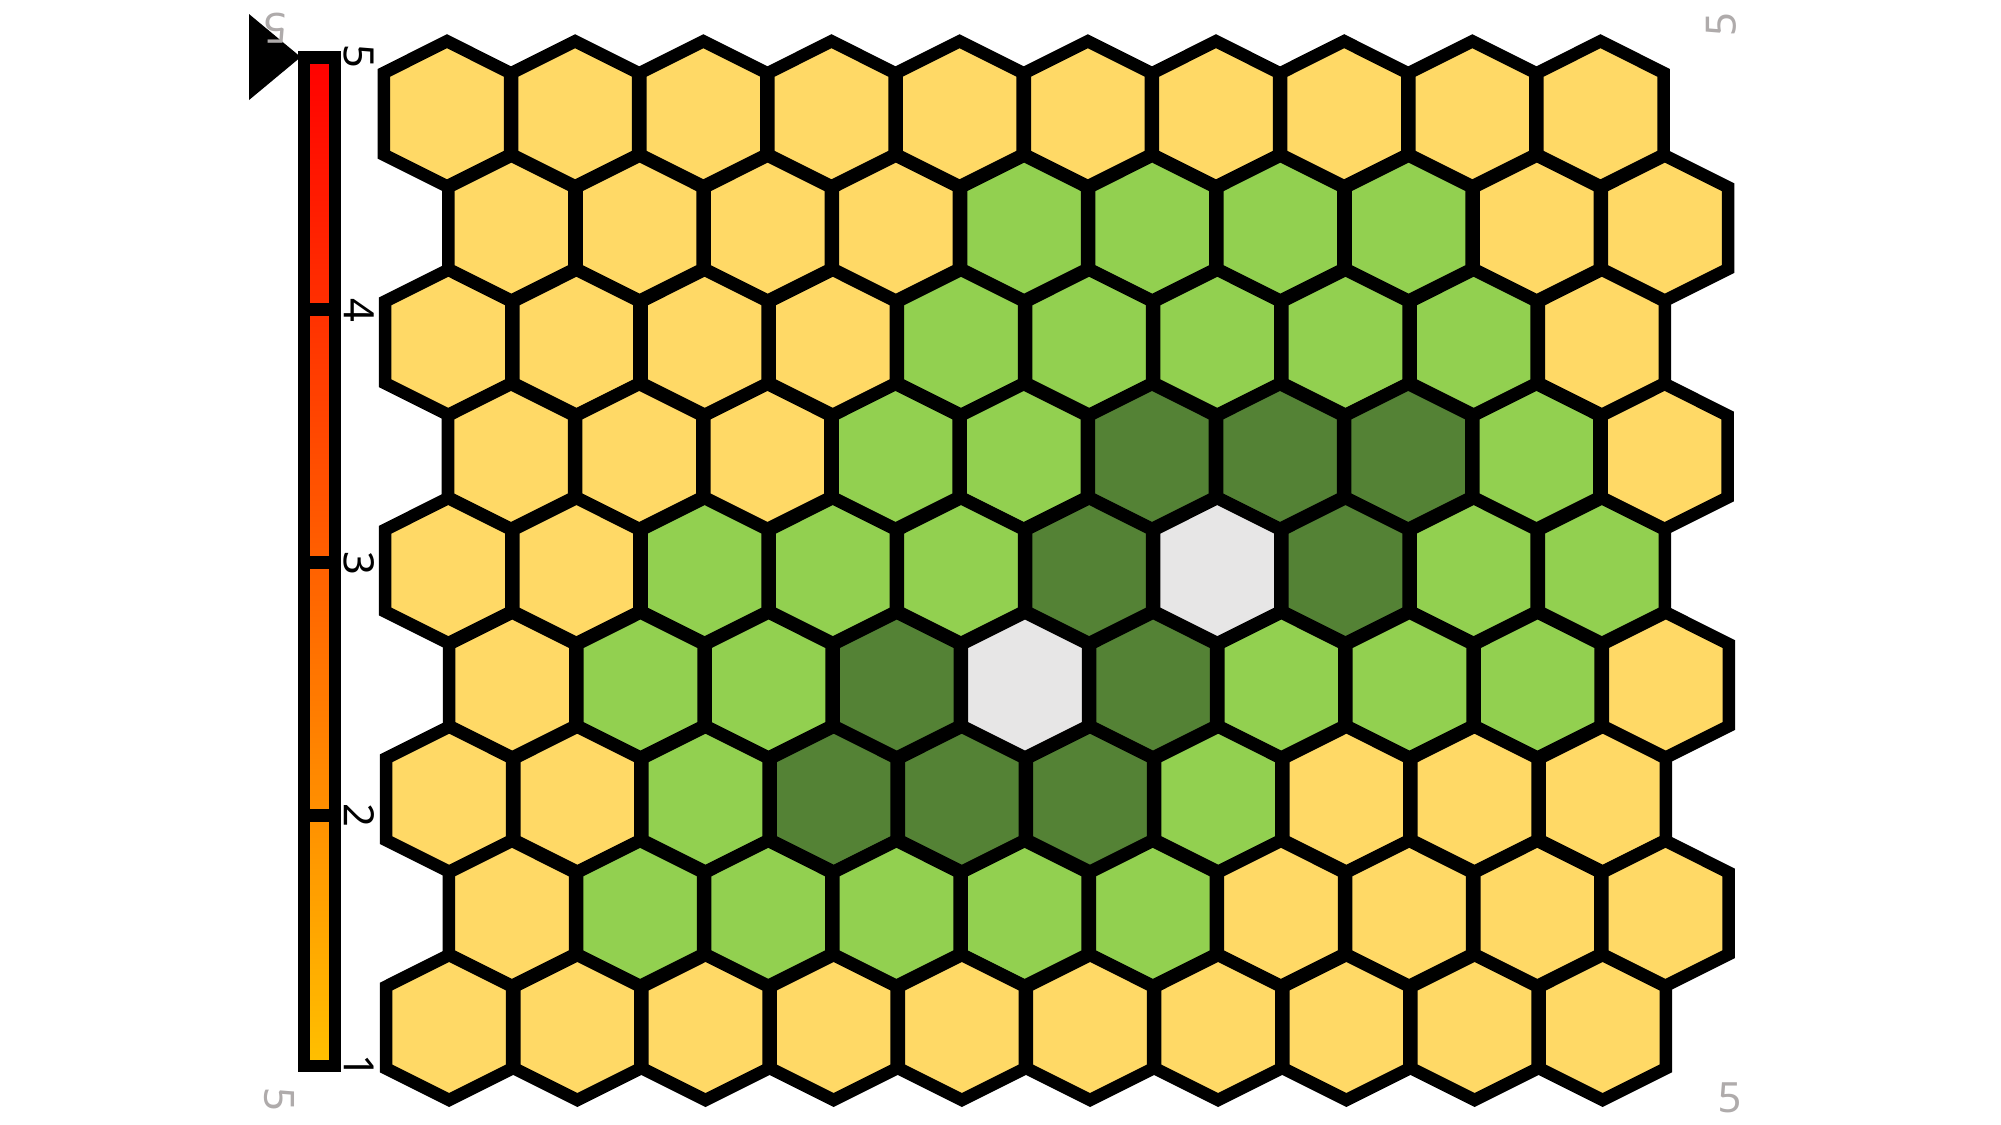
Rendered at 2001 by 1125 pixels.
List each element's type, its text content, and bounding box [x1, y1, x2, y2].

text_box 3 [328, 537, 393, 591]
text_box [1216, 156, 1345, 300]
text_box [1088, 156, 1216, 300]
text_box [385, 953, 513, 1102]
text_box [770, 725, 898, 871]
text_box [1154, 953, 1283, 1102]
text_box [897, 268, 1025, 414]
text_box [1087, 382, 1215, 528]
text_box [1411, 725, 1539, 871]
text_box [1408, 40, 1537, 188]
text_box [447, 839, 575, 985]
text_box 5 [1686, 0, 1752, 52]
text_box [512, 496, 641, 643]
text_box [576, 611, 705, 757]
text_box [704, 156, 832, 300]
text_box [1153, 496, 1282, 645]
text_box [1345, 382, 1473, 528]
text_box [1023, 40, 1152, 188]
text_box 4 [328, 283, 393, 338]
text_box [1473, 156, 1601, 300]
text_box [1283, 953, 1411, 1102]
text_box [1217, 611, 1346, 757]
text_box [896, 40, 1024, 188]
text_box [641, 496, 769, 643]
text_box [897, 496, 1025, 643]
text_box [833, 611, 960, 757]
text_box [1025, 268, 1153, 414]
text_box [1088, 839, 1216, 985]
text_box 5 [1702, 1063, 1757, 1125]
text_box [384, 496, 512, 645]
text_box [704, 382, 832, 528]
text_box [1474, 611, 1602, 757]
text_box [705, 611, 833, 757]
text_box [705, 839, 833, 985]
text_box [1216, 839, 1346, 985]
text_box 5 [328, 29, 393, 84]
text_box [448, 611, 576, 757]
text_box [1025, 725, 1154, 871]
text_box [1601, 382, 1729, 530]
text_box 1 [328, 1039, 393, 1094]
text_box [641, 268, 769, 414]
text_box [1602, 611, 1730, 759]
text_box [382, 40, 511, 188]
text_box [1538, 496, 1666, 643]
text_box [1474, 839, 1602, 985]
text_box [1283, 725, 1411, 871]
text_box [512, 268, 641, 414]
text_box [384, 268, 512, 415]
text_box [1538, 268, 1666, 414]
text_box [642, 953, 770, 1102]
text_box [769, 268, 897, 414]
text_box [1346, 839, 1474, 985]
text_box [513, 953, 642, 1102]
text_box [961, 839, 1088, 985]
text_box [960, 382, 1087, 528]
text_box [513, 725, 642, 871]
text_box [1215, 382, 1345, 528]
text_box [639, 40, 768, 188]
text_box [1089, 611, 1217, 757]
text_box [1539, 725, 1667, 871]
text_box [1539, 953, 1667, 1102]
text_box [832, 382, 960, 528]
text_box [385, 725, 513, 872]
text_box [1025, 953, 1154, 1102]
text_box [446, 382, 575, 528]
text_box [1153, 268, 1282, 414]
text_box [898, 953, 1025, 1102]
text_box [1411, 953, 1539, 1102]
text_box 5 [248, 1072, 314, 1125]
text_box [1473, 382, 1601, 528]
text_box [575, 382, 704, 528]
text_box [1602, 839, 1730, 987]
text_box [770, 953, 898, 1102]
text_box [511, 40, 640, 188]
text_box [575, 156, 704, 300]
text_box [960, 611, 1090, 759]
text_box [1025, 496, 1153, 642]
text_box [833, 839, 961, 985]
text_box [1410, 268, 1538, 414]
text_box [1282, 496, 1410, 643]
text_box [447, 156, 575, 300]
text_box [1282, 268, 1410, 414]
text_box [1601, 154, 1730, 302]
text_box [303, 56, 336, 1067]
text_box [769, 496, 897, 643]
text_box [1280, 40, 1409, 188]
text_box [1151, 40, 1281, 188]
text_box [1346, 611, 1474, 757]
text_box [1345, 156, 1473, 300]
text_box [832, 156, 961, 300]
text_box [575, 839, 705, 985]
text_box [1154, 725, 1283, 871]
text_box 2 [328, 788, 393, 843]
text_box [898, 726, 1025, 871]
text_box [642, 725, 770, 871]
text_box [1537, 40, 1665, 188]
text_box [249, 64, 293, 101]
text_box [961, 156, 1088, 300]
text_box [768, 40, 896, 188]
text_box [1410, 496, 1538, 643]
text_box 5 [248, 0, 302, 64]
